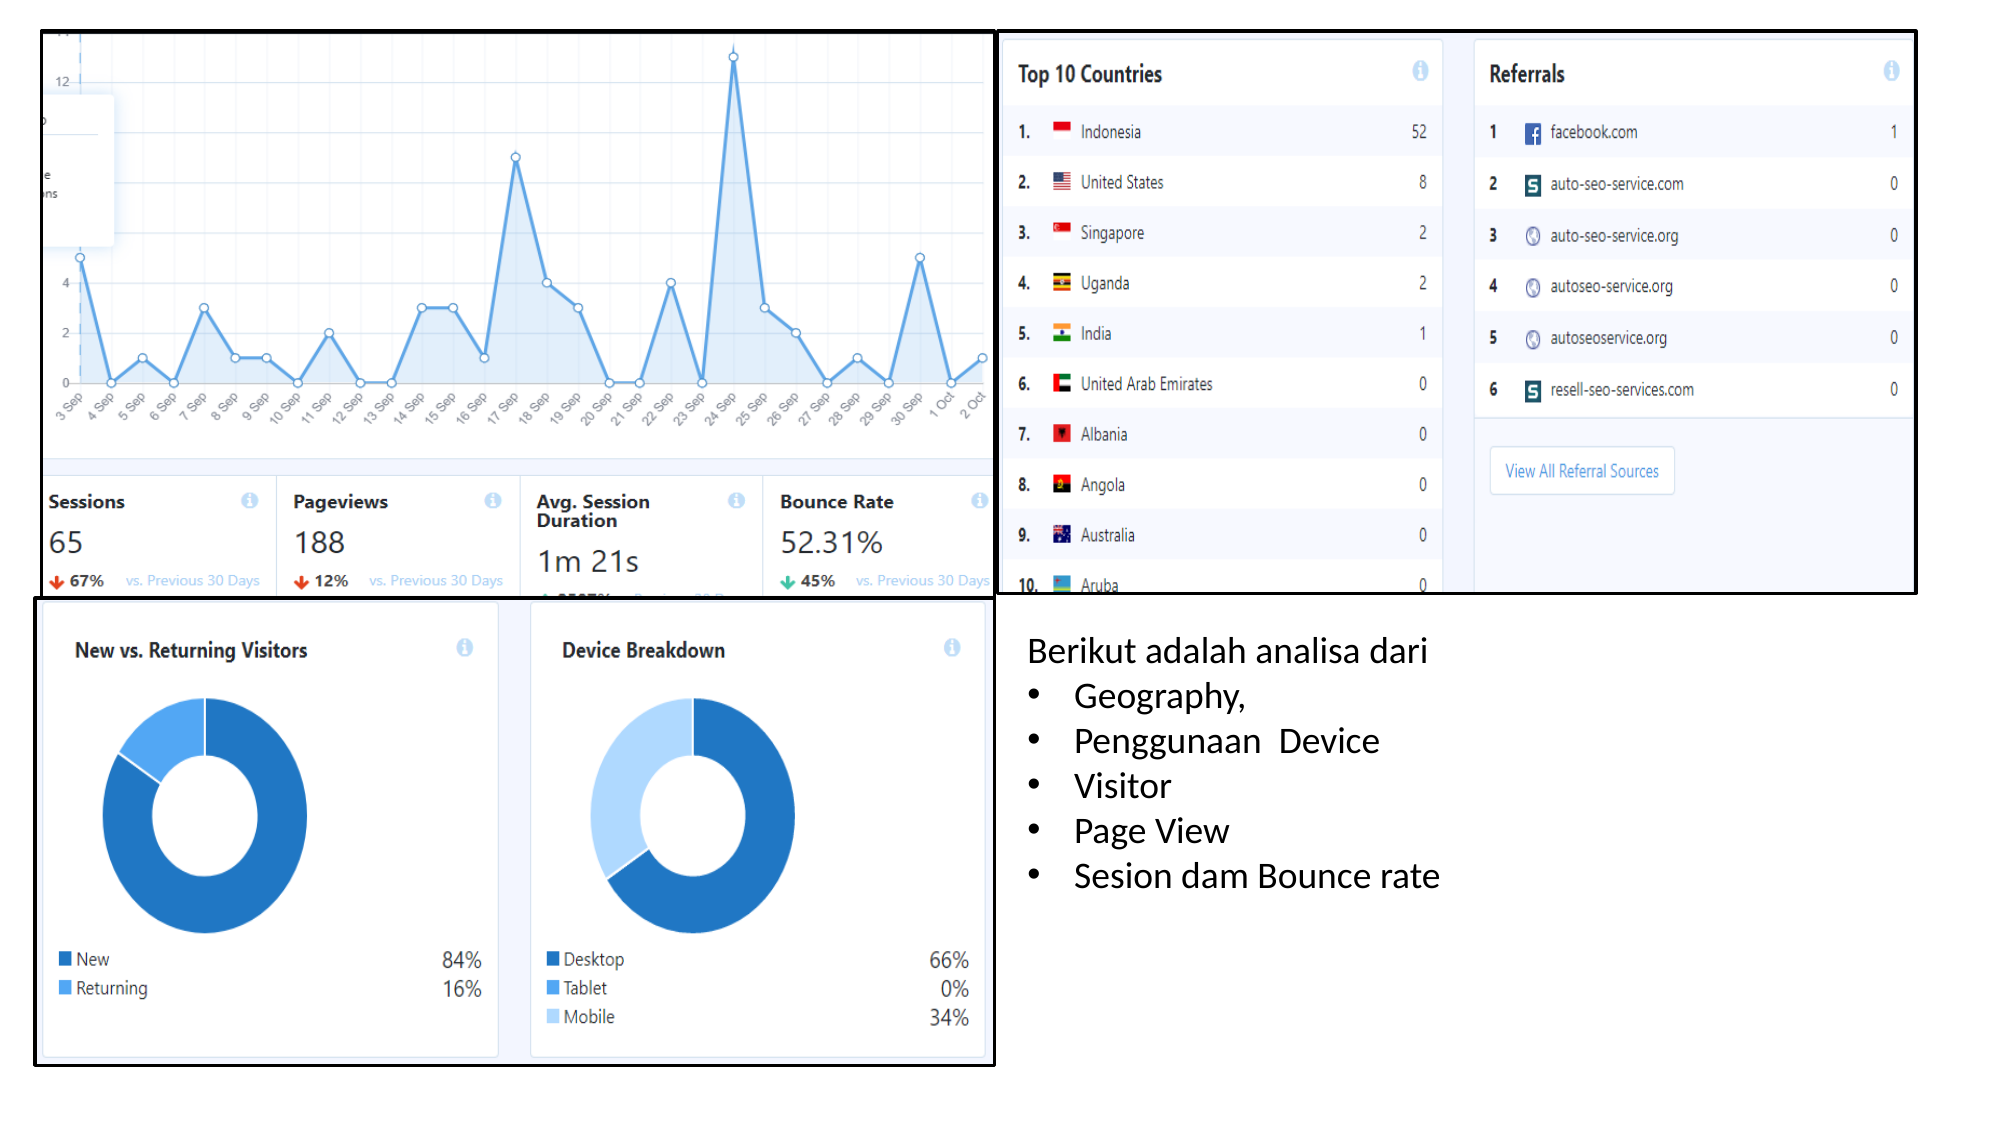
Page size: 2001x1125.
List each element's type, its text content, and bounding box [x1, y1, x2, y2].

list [42, 32, 993, 599]
text_box Berikut adalah analisa dari Geography, Penggunaan Device Visitor Page View Sesion dam Bounce rate [1012, 619, 1457, 904]
picture [36, 599, 993, 1064]
picture [999, 32, 1915, 592]
